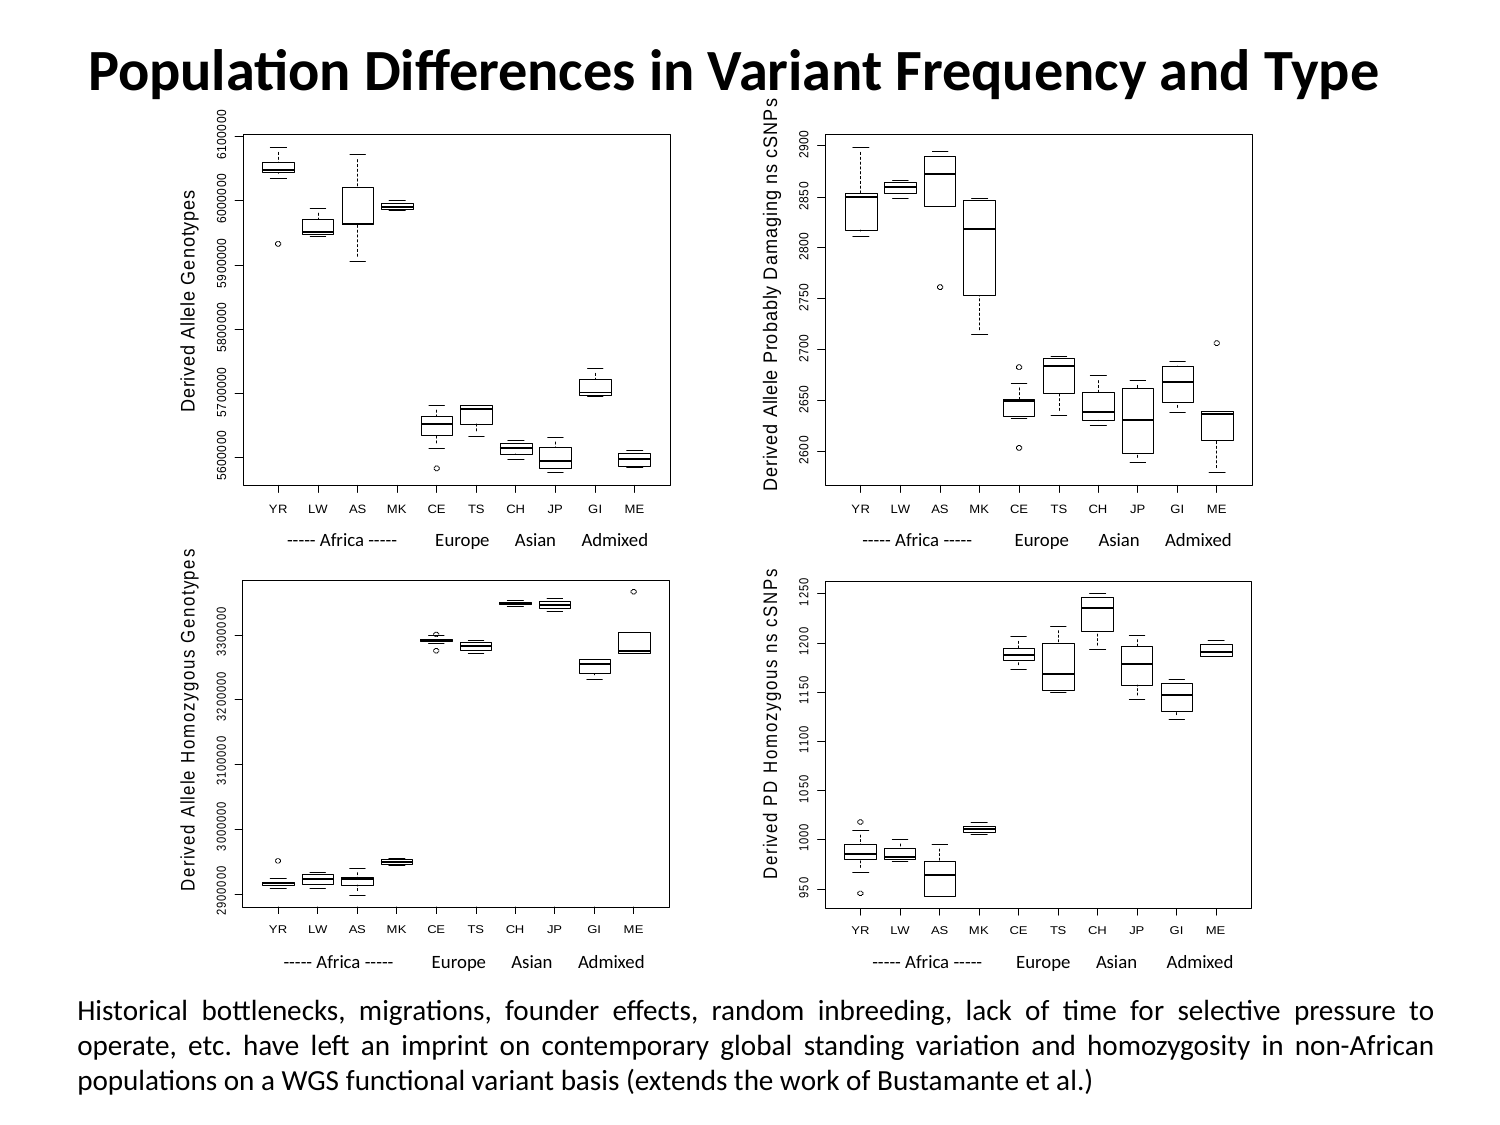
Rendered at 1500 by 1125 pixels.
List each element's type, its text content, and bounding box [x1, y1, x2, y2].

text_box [178, 75, 1286, 525]
text_box Population Differences in Variant Frequency and Type [21, 24, 1447, 110]
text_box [178, 524, 1285, 982]
text_box Historical bottlenecks, migrations, founder effects, random inbreeding, lack of time for selective pressure to operate, etc. have left an imprint on contemporary global standing variation and homozygosity in non-African populations on a WGS functional variant basis (extends the work of Bustamante et al.) [62, 984, 1450, 1104]
